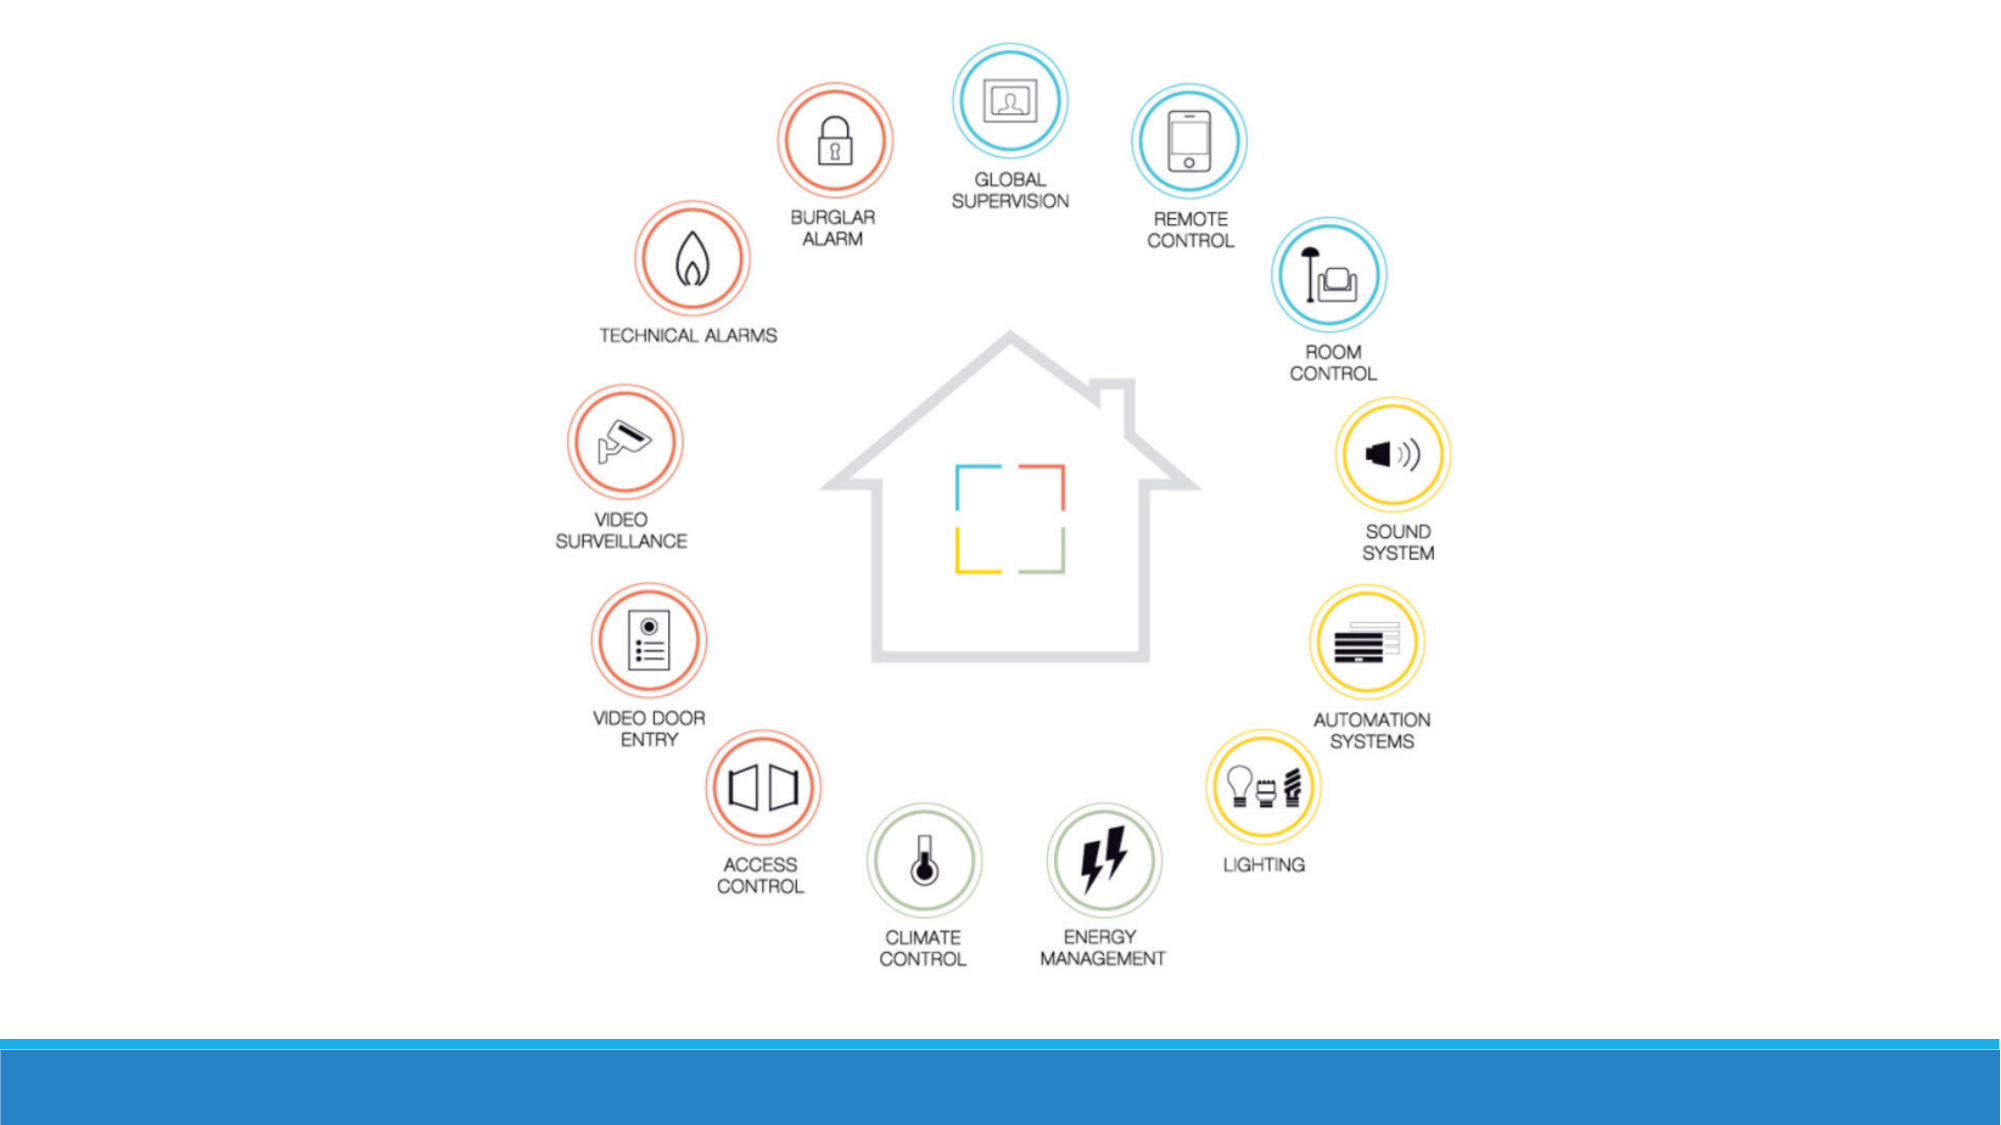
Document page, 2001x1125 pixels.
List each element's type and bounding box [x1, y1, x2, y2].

picture [498, 37, 1495, 976]
